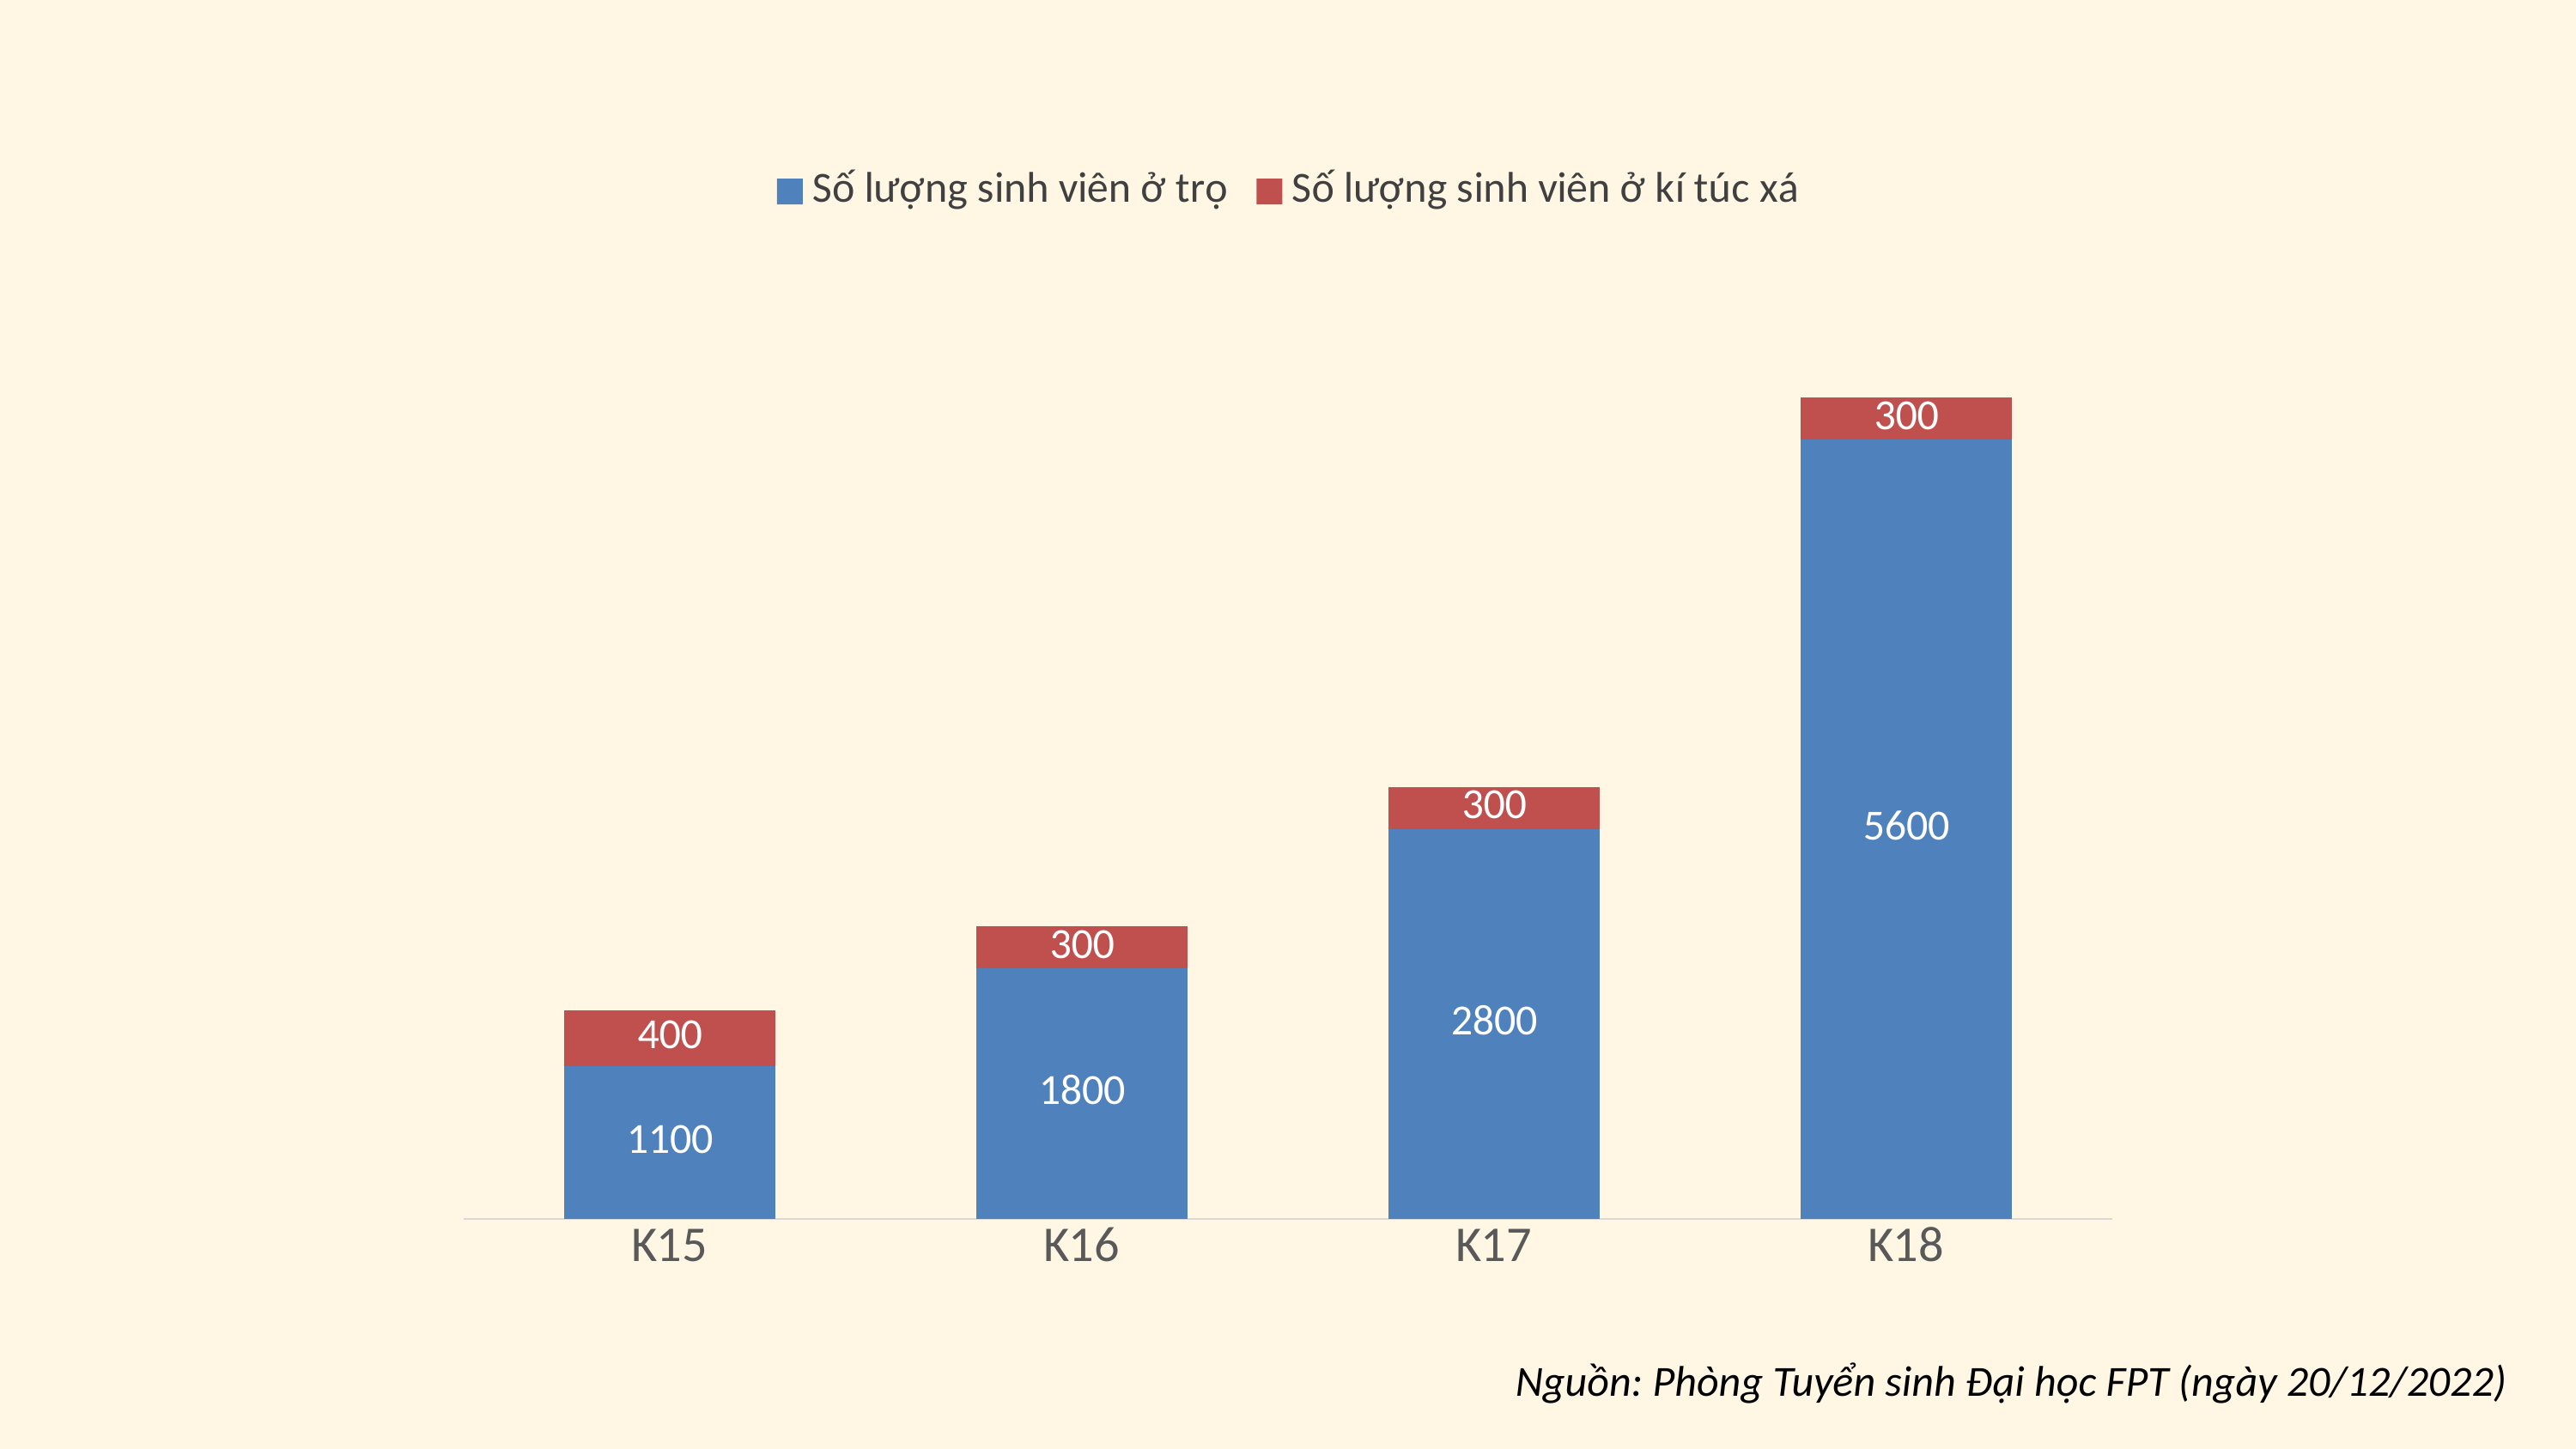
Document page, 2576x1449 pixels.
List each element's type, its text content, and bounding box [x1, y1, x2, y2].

chart [428, 151, 2148, 1297]
text_box Nguồn: Phòng Tuyển sinh Đại học FPT (ngày 20/12/2022) [1502, 1346, 2548, 1411]
